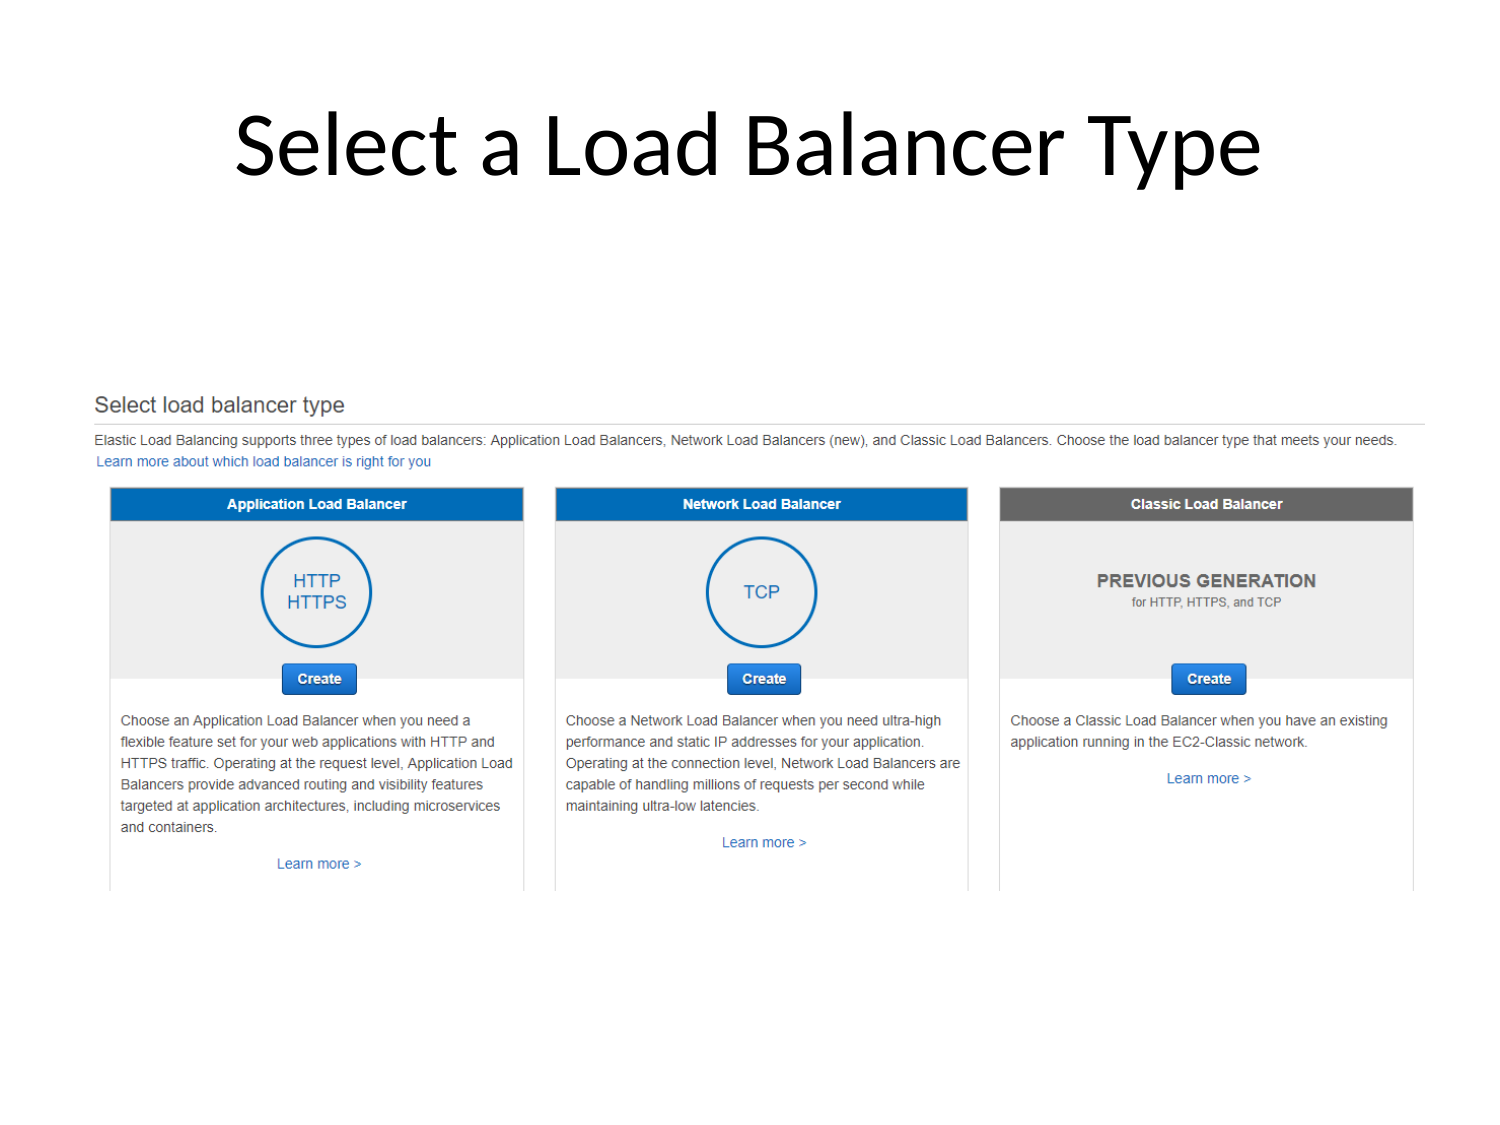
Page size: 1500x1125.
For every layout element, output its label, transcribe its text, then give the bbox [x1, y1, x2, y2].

title Select a Load Balancer Type [75, 45, 1425, 233]
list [74, 376, 1426, 891]
